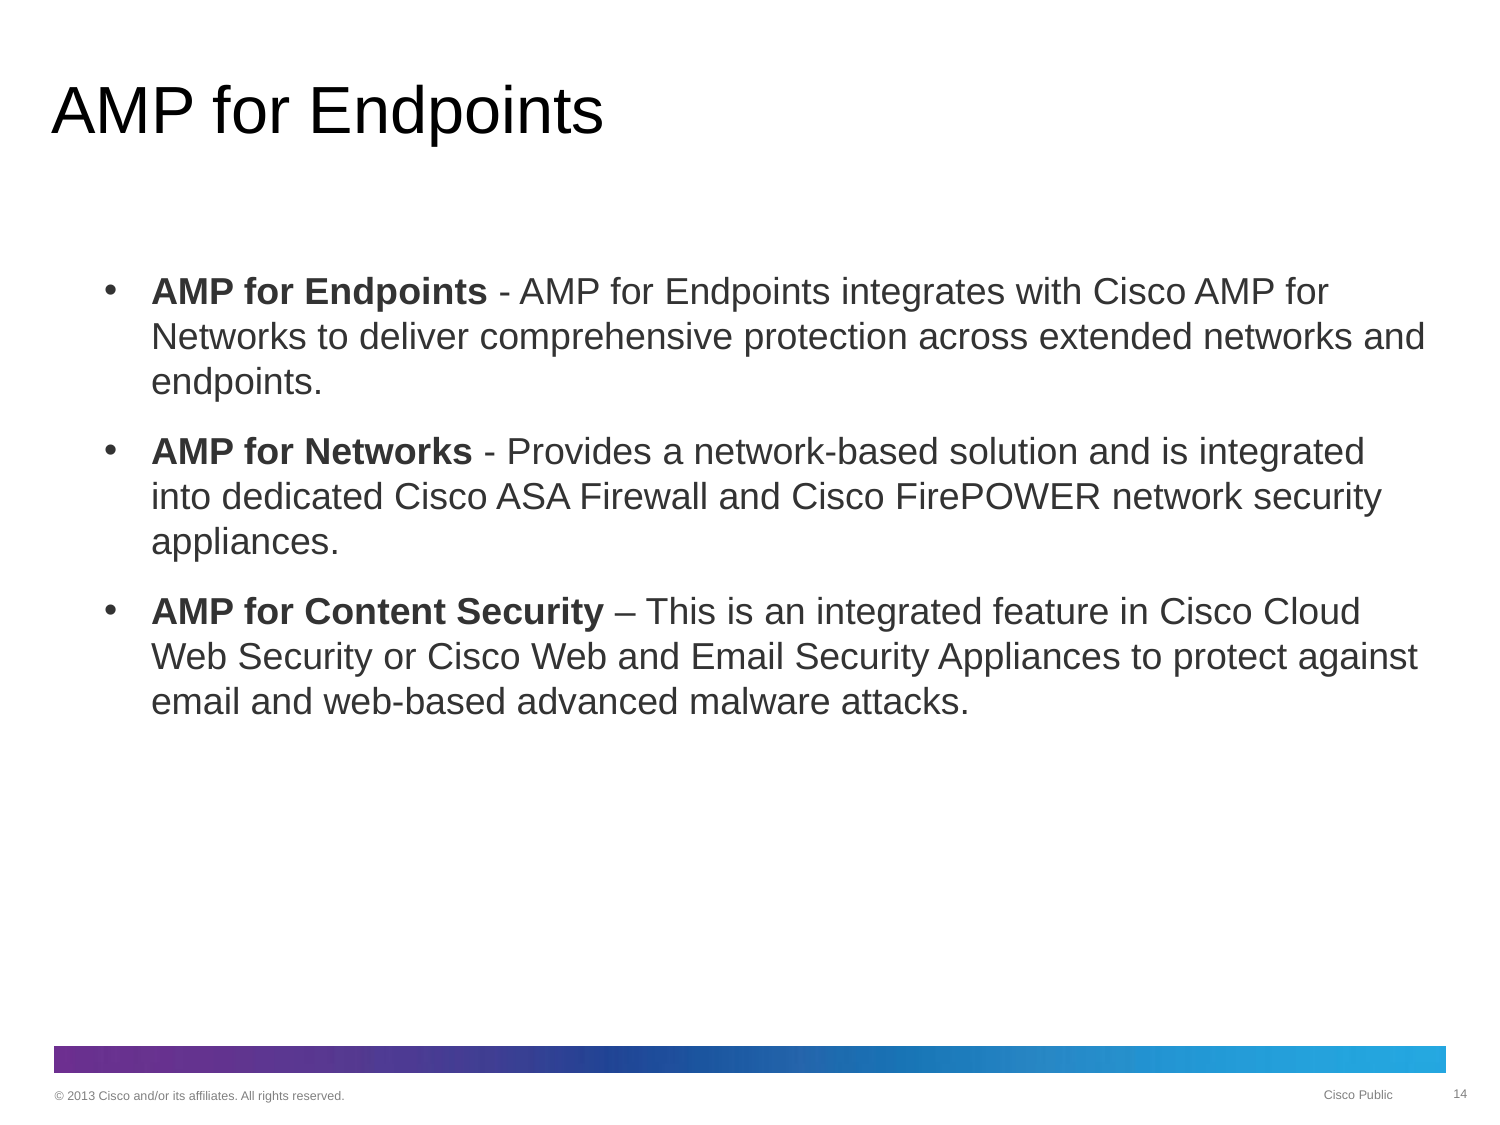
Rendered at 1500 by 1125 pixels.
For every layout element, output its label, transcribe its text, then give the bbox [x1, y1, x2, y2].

text_box AMP for Endpoints - AMP for Endpoints integrates with Cisco AMP for Networks to deliver comprehensive protection across extended networks and endpoints. AMP for Networks - Provides a network-based solution and is integrated into dedicated Cisco ASA Firewall and Cisco FirePOWER network security appliances. AMP for Content Security – This is an integrated feature in Cisco Cloud Web Security or Cisco Web and Email Security Appliances to protect against email and web-based advanced malware attacks. [89, 259, 1447, 730]
picture [54, 1046, 1446, 1073]
title AMP for Endpoints [37, 17, 1447, 155]
